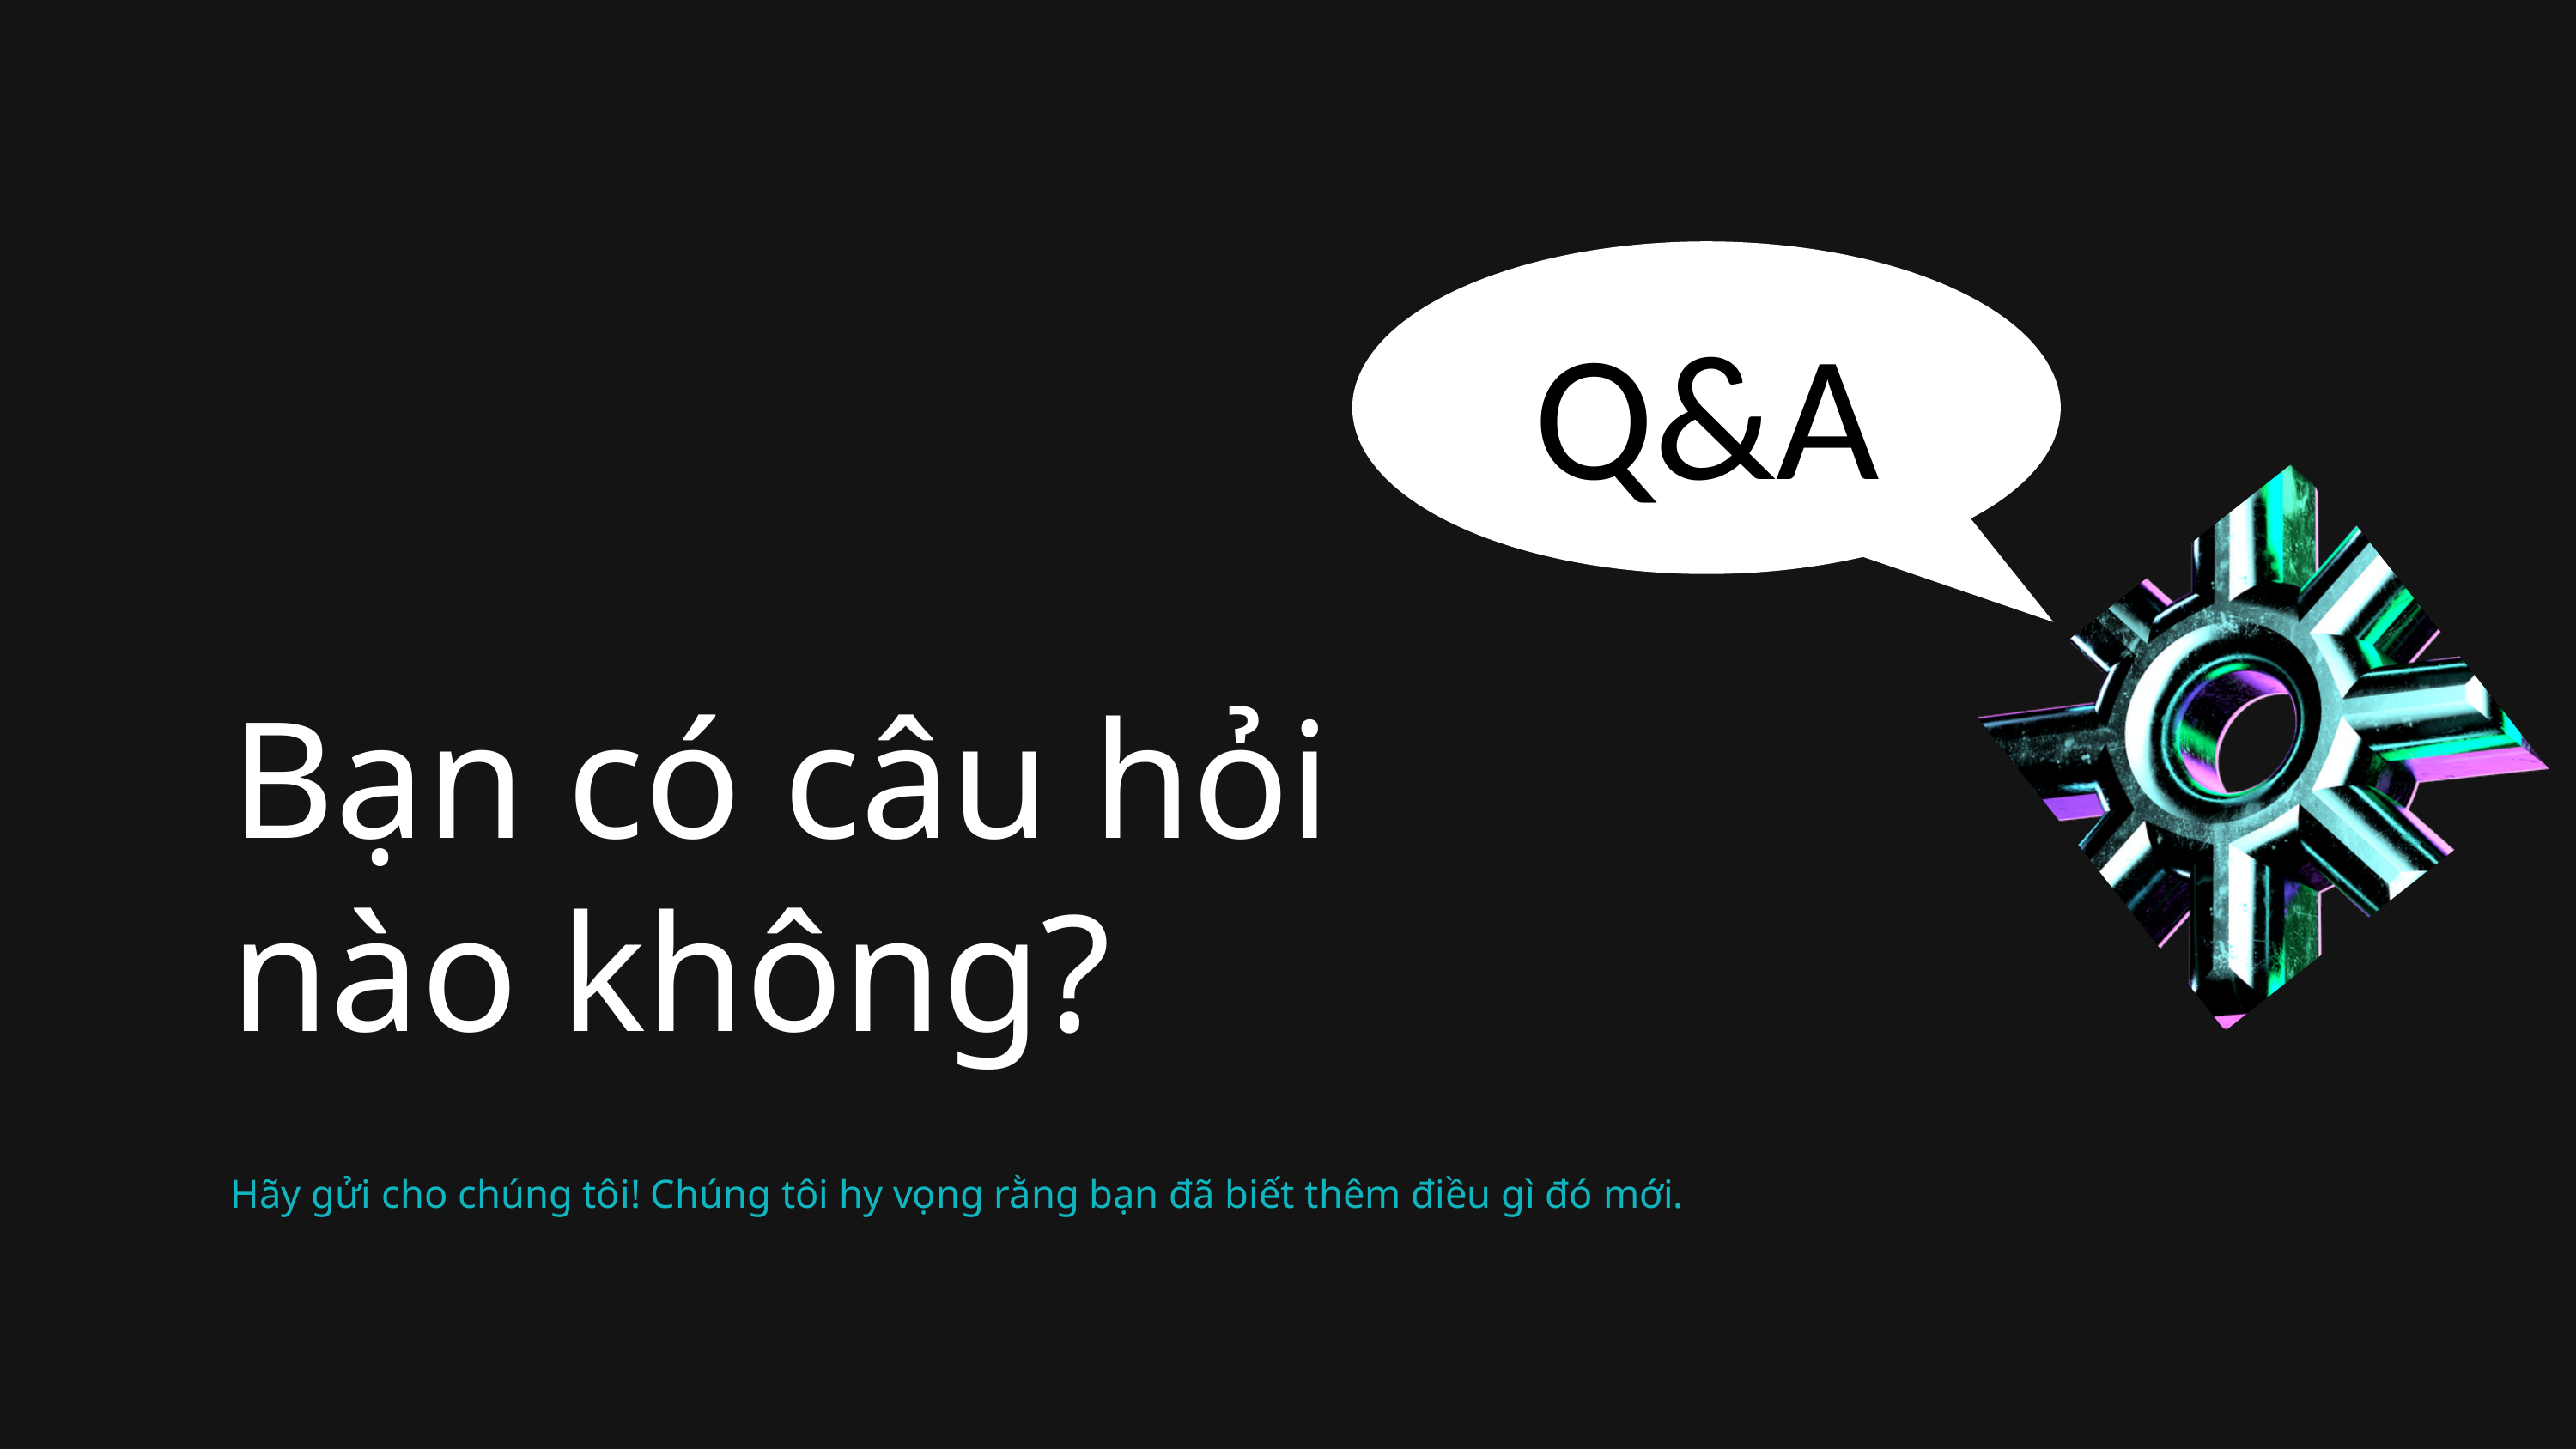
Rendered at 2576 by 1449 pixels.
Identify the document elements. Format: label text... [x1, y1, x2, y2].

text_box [230, 676, 1687, 1218]
text_box [1974, 456, 2552, 1031]
text_box Q&A [1350, 239, 2063, 624]
